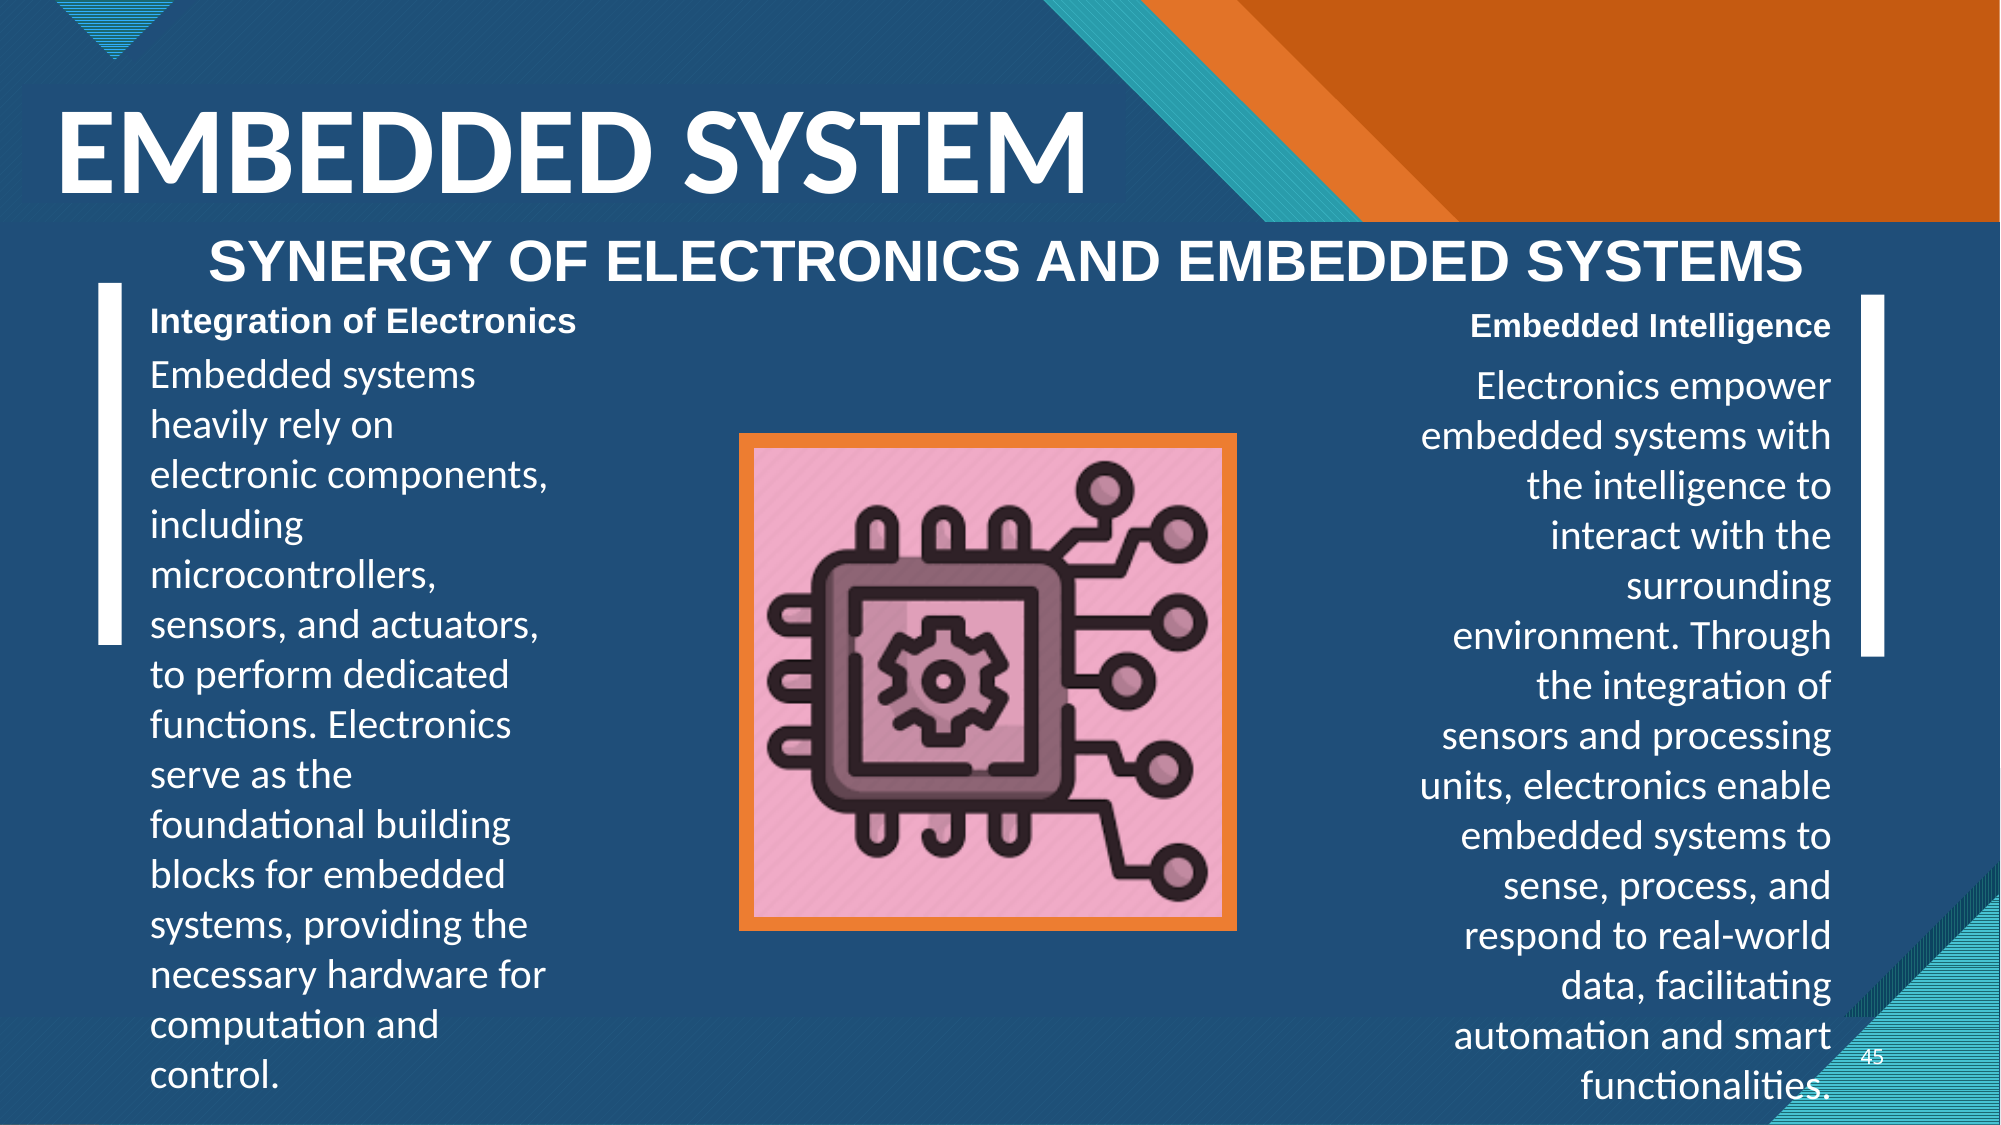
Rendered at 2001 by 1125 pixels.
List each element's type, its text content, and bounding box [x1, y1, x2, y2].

list SYNERGY OF ELECTRONICS AND EMBEDDED SYSTEMS [0, 188, 1988, 337]
text_box Integration of Electronics [129, 288, 618, 351]
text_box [1399, 294, 1853, 1118]
text_box [98, 282, 122, 645]
picture [753, 447, 1223, 917]
text_box [1861, 294, 1885, 657]
text_box EMBEDDED SYSTEM [21, 83, 1127, 204]
text_box Embedded systems heavily rely on electronic components, including microcontrollers, sensors, and actuators, to perform dedicated functions. Electronics serve as the foundational building blocks for embedded systems, providing the necessary hardware for computation and control. [129, 351, 574, 1108]
